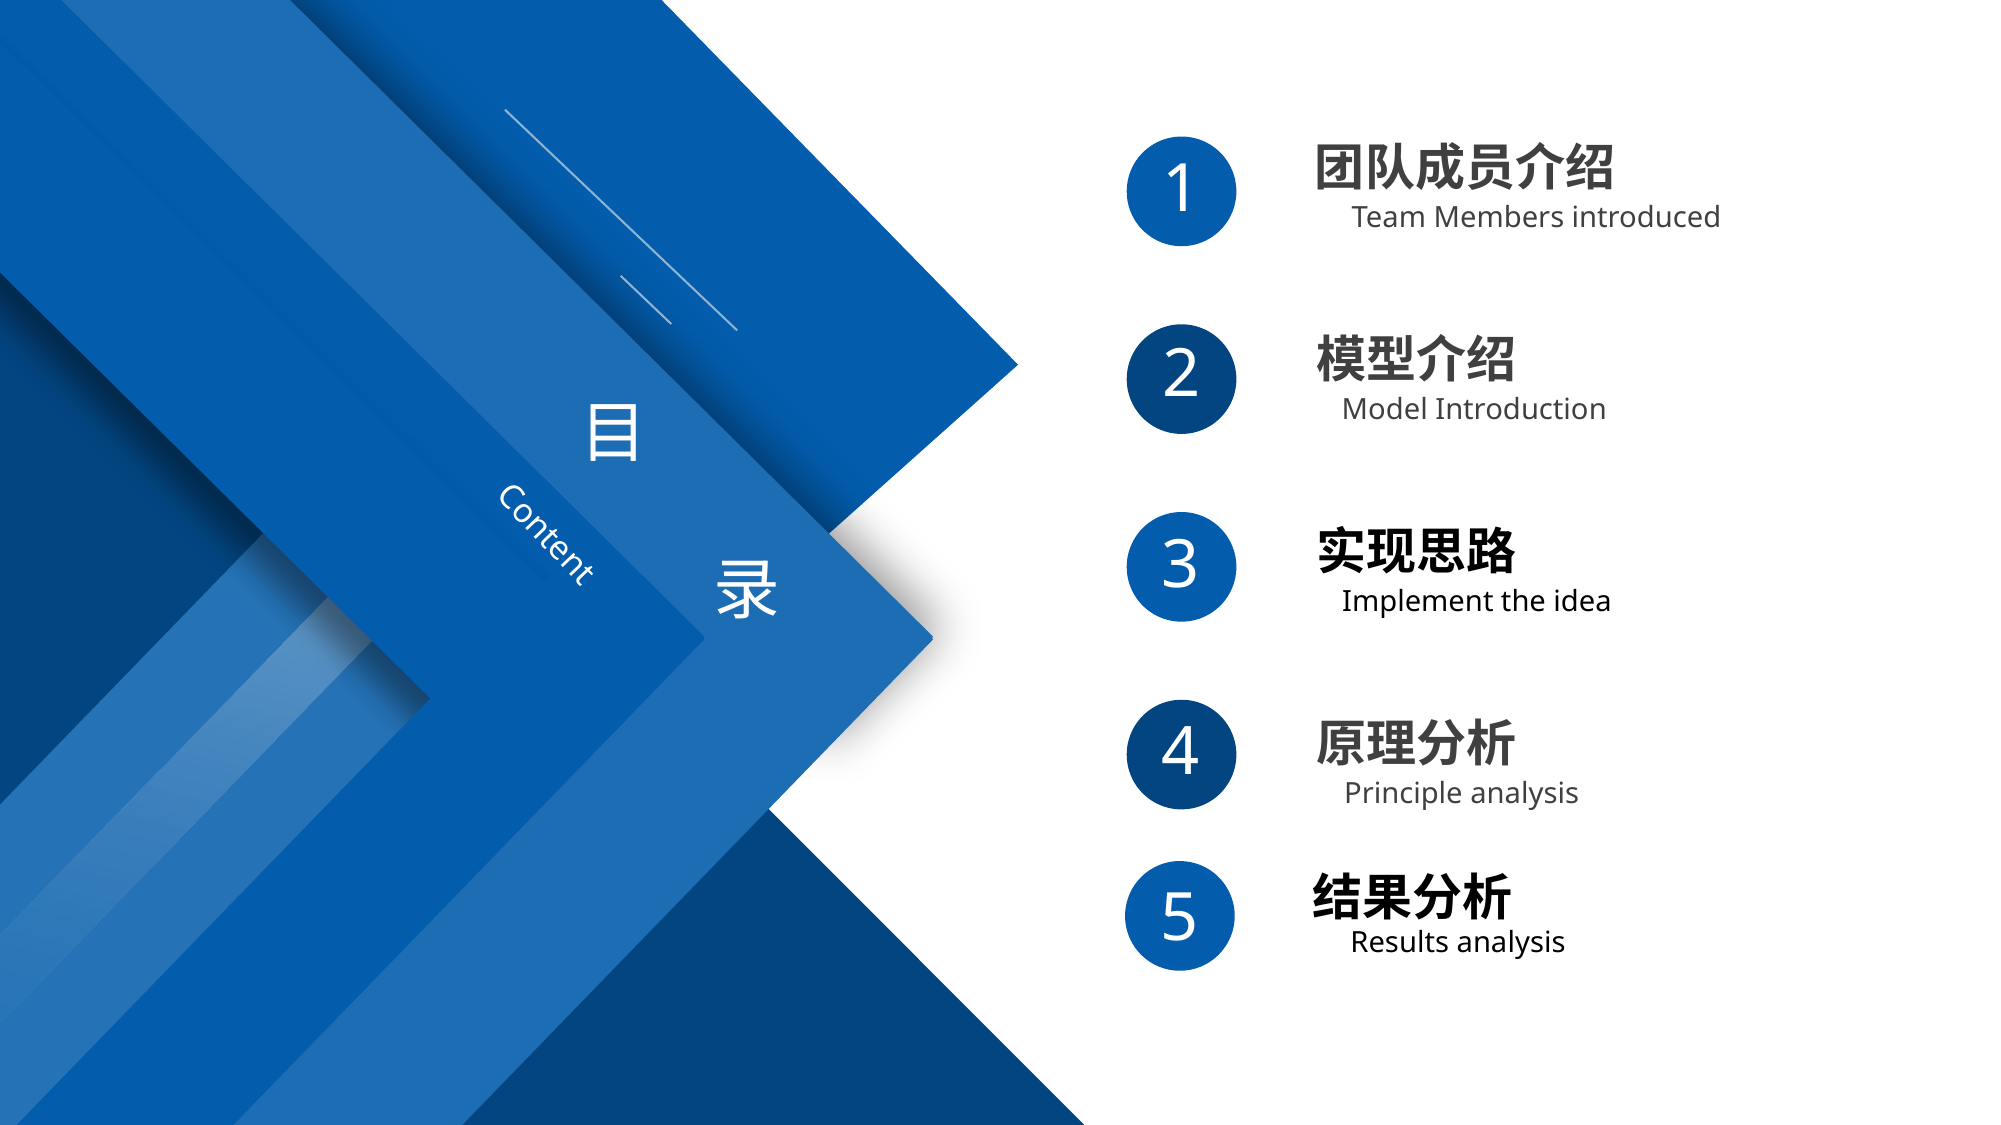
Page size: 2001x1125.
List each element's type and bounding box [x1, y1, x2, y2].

text_box [356, 0, 894, 236]
text_box [1126, 699, 1237, 810]
text_box [1126, 136, 1237, 247]
text_box [802, 236, 1031, 1125]
text_box [1297, 857, 1774, 967]
text_box [1126, 322, 1237, 434]
text_box [1301, 511, 1778, 626]
text_box [1126, 511, 1237, 622]
text_box [1301, 703, 1778, 818]
text_box [1300, 128, 1776, 242]
text_box [1031, 1070, 1086, 1125]
text_box [487, 76, 705, 236]
text_box [0, 236, 802, 1125]
text_box [1301, 320, 1778, 434]
text_box [512, 101, 730, 339]
text_box [564, 382, 797, 636]
text_box [1125, 861, 1235, 971]
